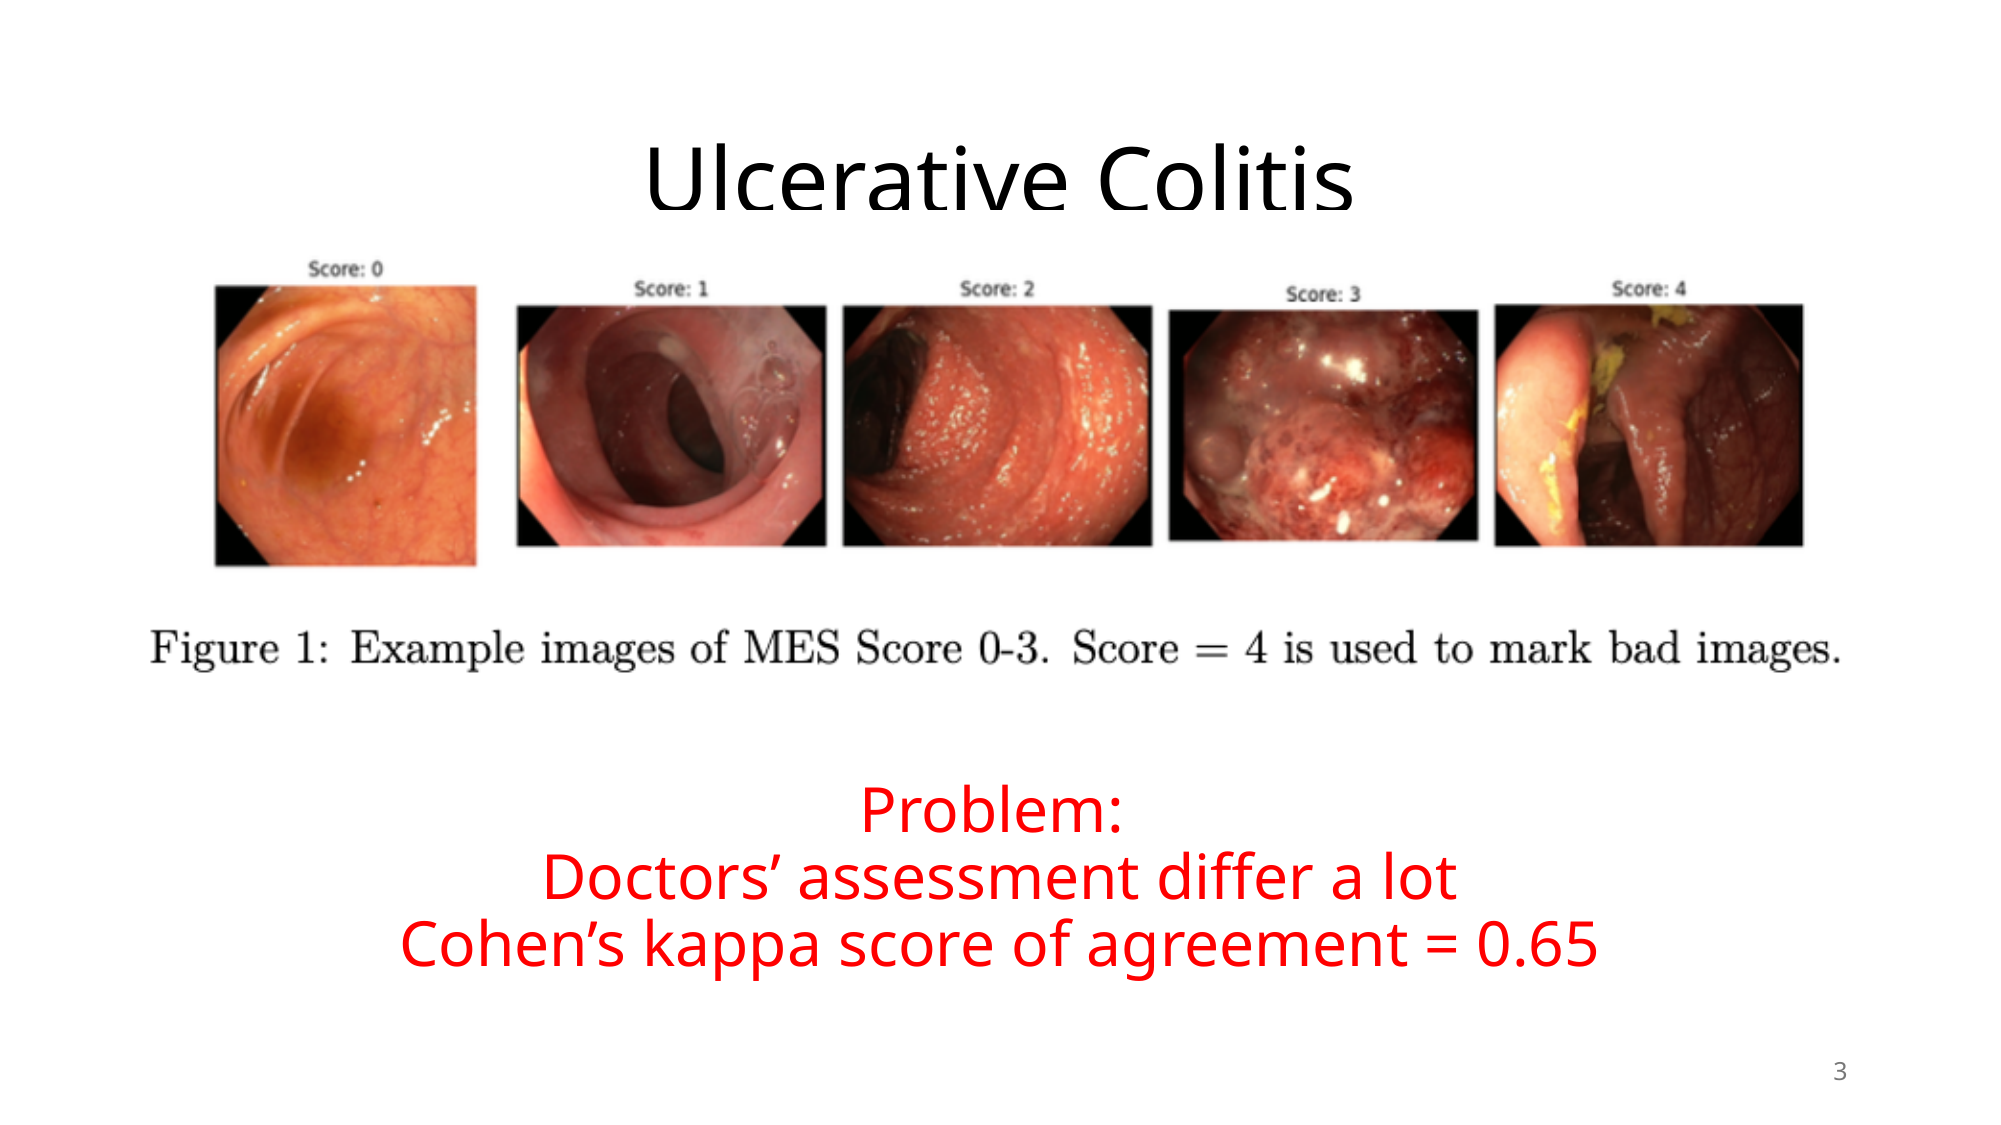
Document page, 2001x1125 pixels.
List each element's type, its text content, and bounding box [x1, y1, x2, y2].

slide_number 2 [1412, 1042, 1863, 1103]
title Ulcerative Colitis [137, 40, 1863, 210]
picture [104, 210, 1895, 717]
text_box Problem: Doctors’ assessment differ a lot Cohen’s kappa score of agreement = 0.65 [137, 770, 1863, 989]
